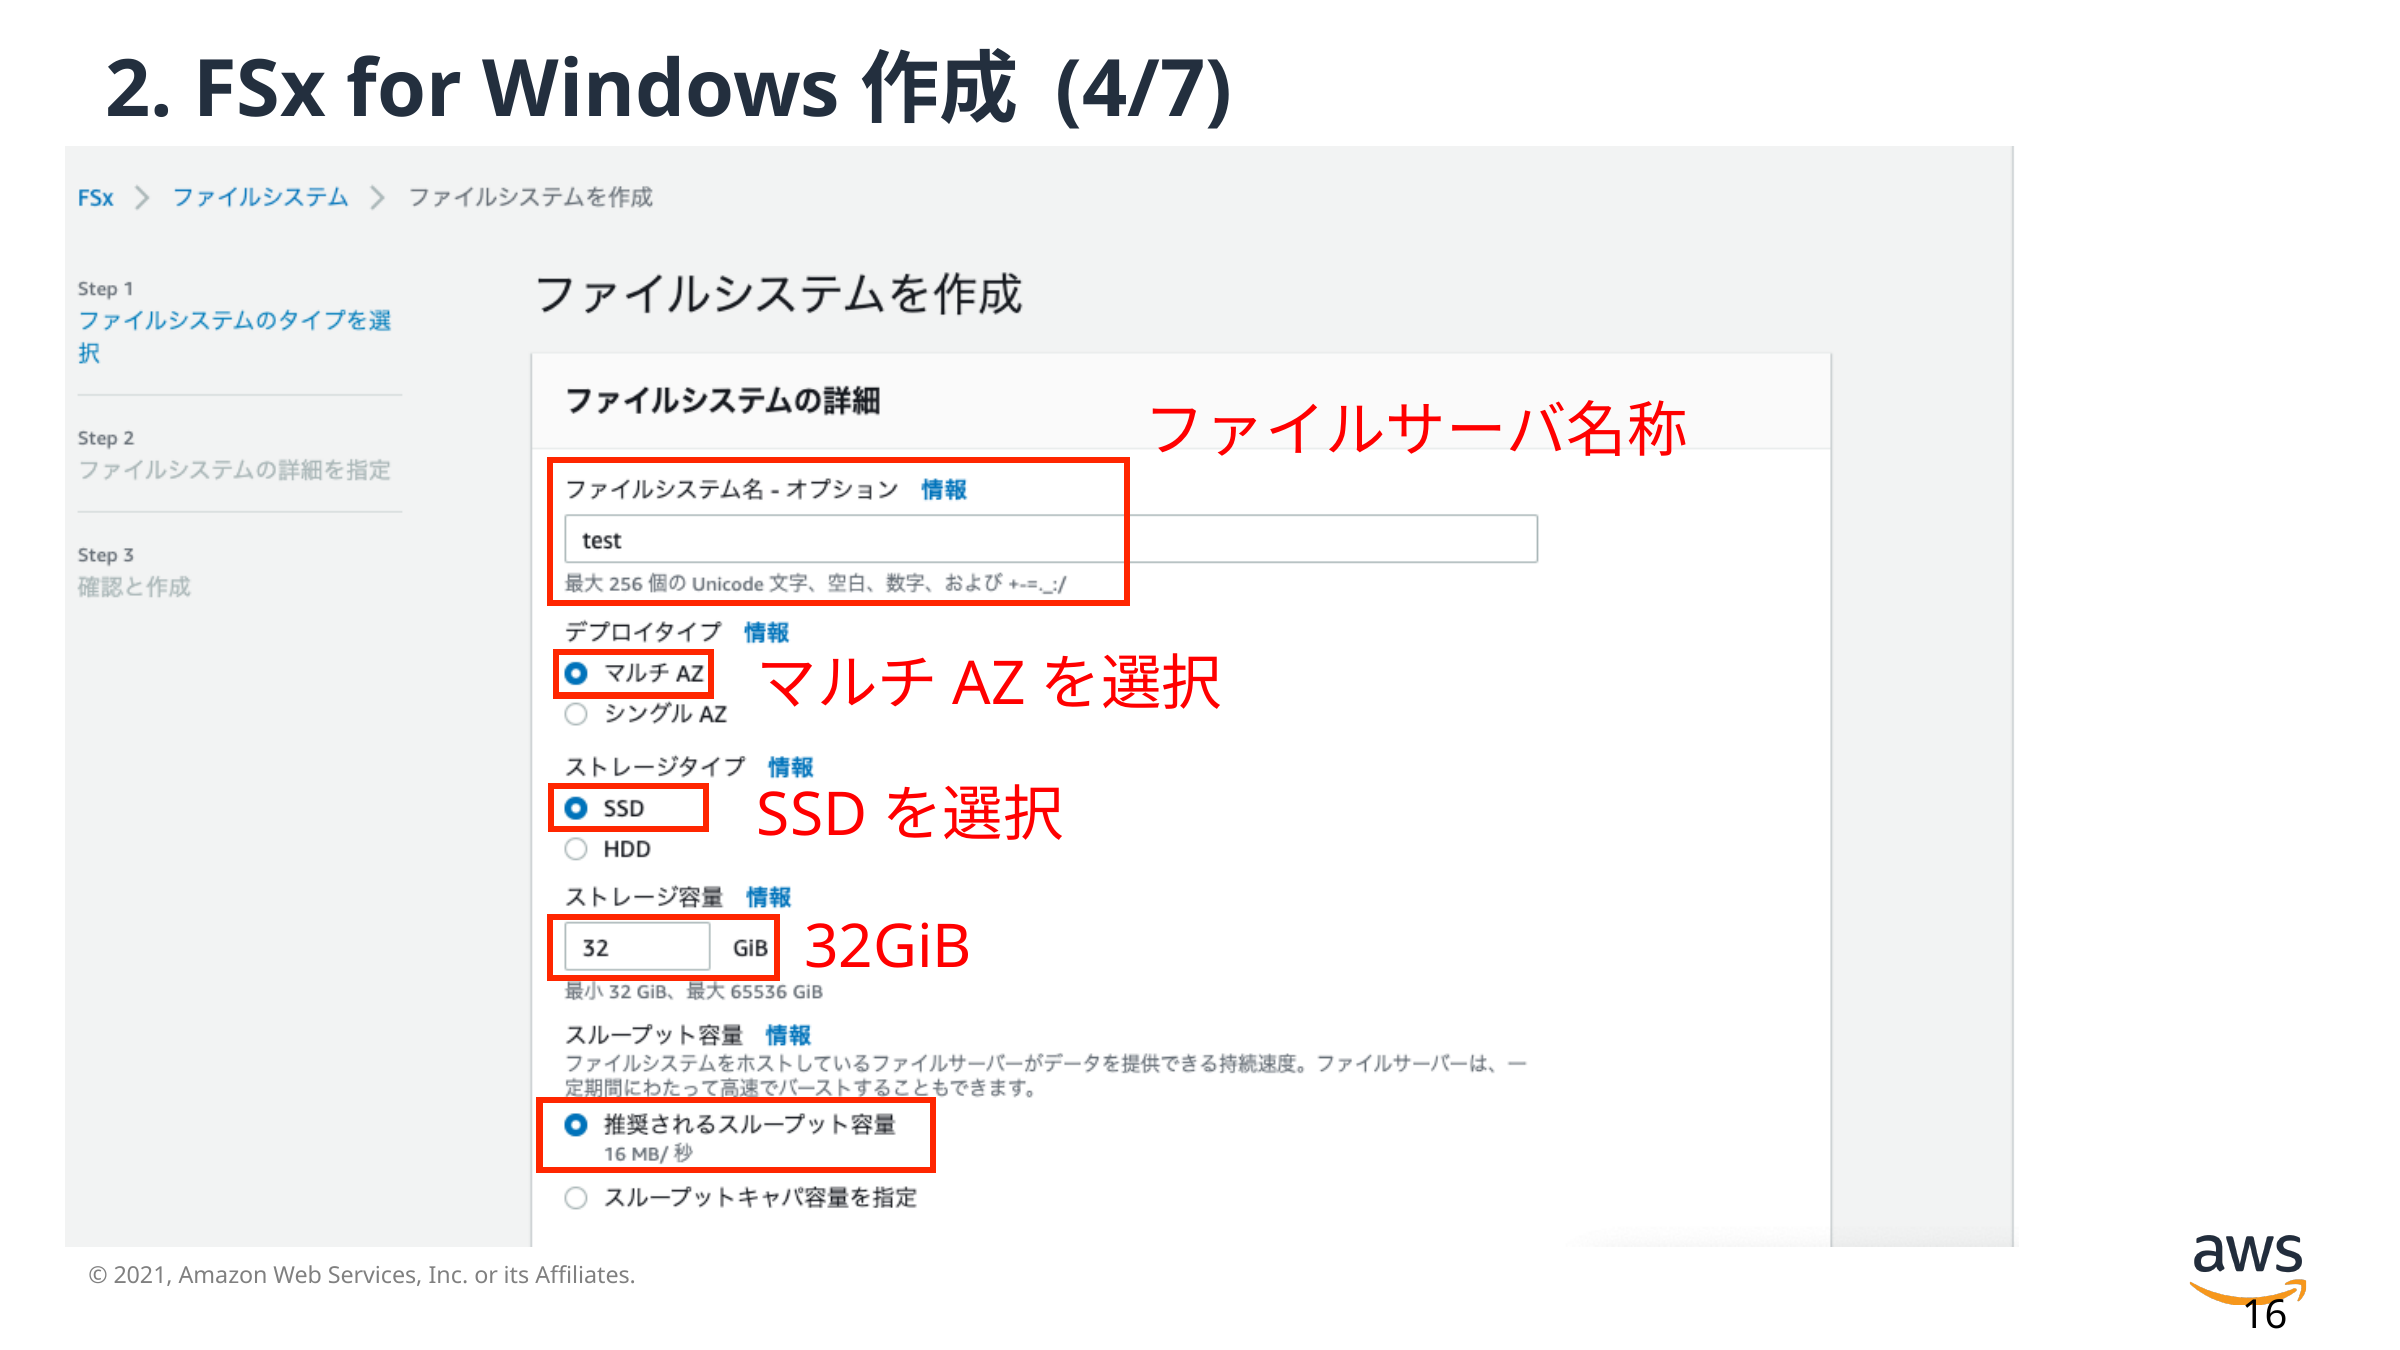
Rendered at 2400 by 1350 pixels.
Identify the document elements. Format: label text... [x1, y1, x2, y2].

title 2. FSx for Windows作成 (4/7) [90, 30, 2307, 256]
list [64, 145, 2019, 1247]
